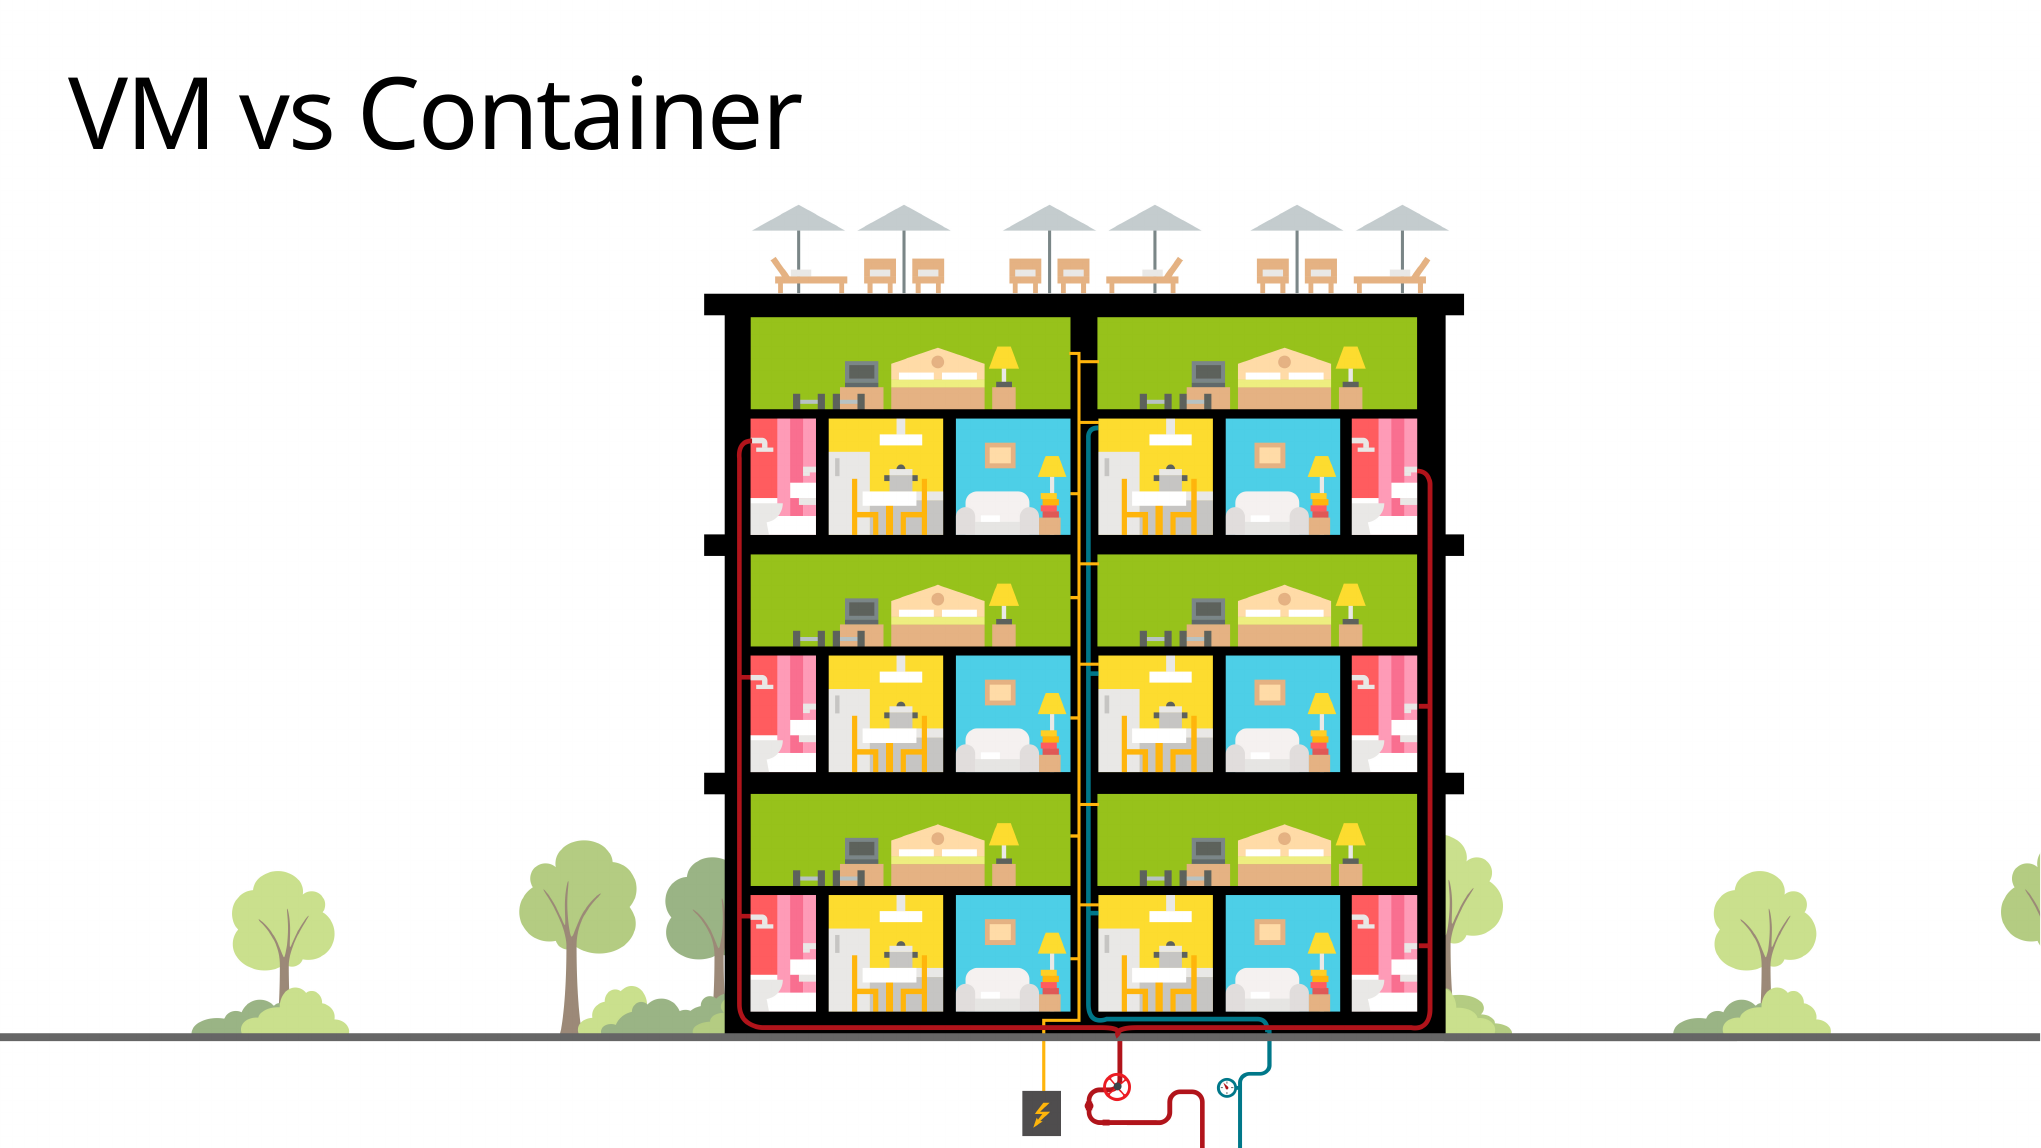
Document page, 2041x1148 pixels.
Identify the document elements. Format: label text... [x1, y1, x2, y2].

picture [0, 0, 2041, 1148]
title VM vs Container [45, 48, 1996, 199]
